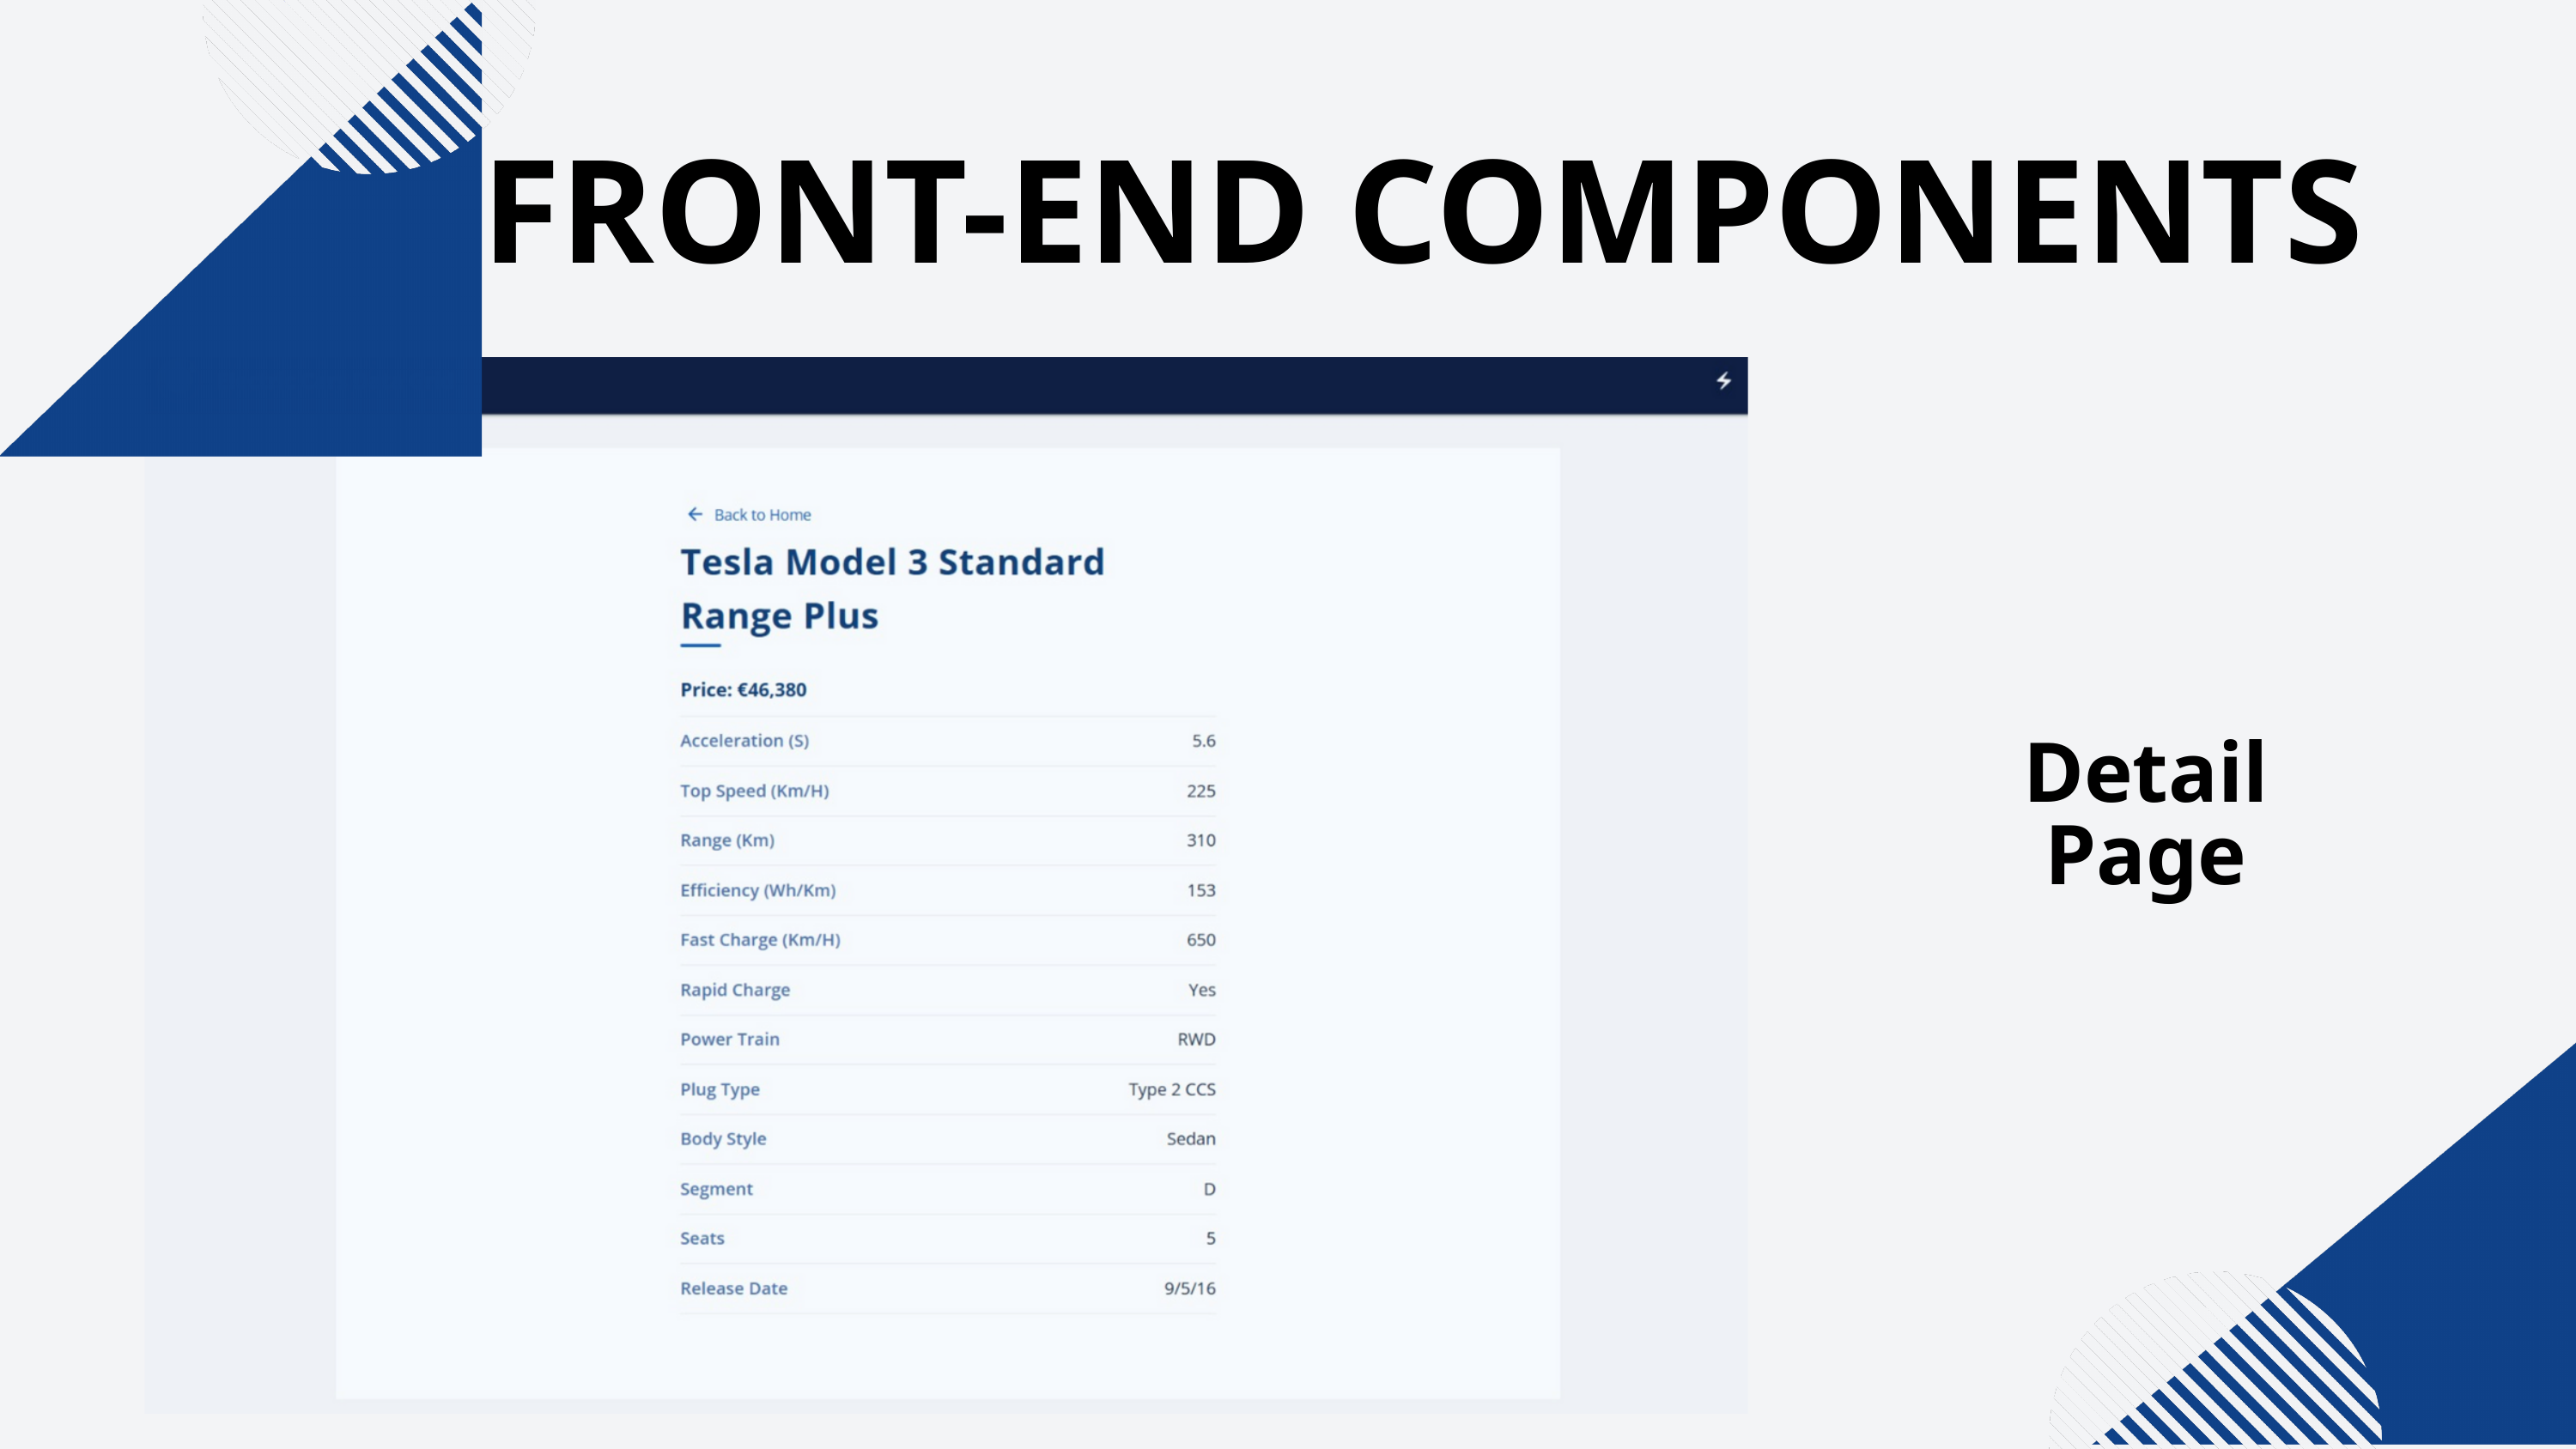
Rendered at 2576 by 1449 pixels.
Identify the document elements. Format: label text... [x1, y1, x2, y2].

text_box FRONT-END COMPONENTS [540, 149, 2551, 293]
text_box Detail Page [1911, 736, 2380, 901]
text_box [0, 0, 537, 457]
text_box [144, 357, 1748, 1414]
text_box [2048, 1042, 2576, 1449]
